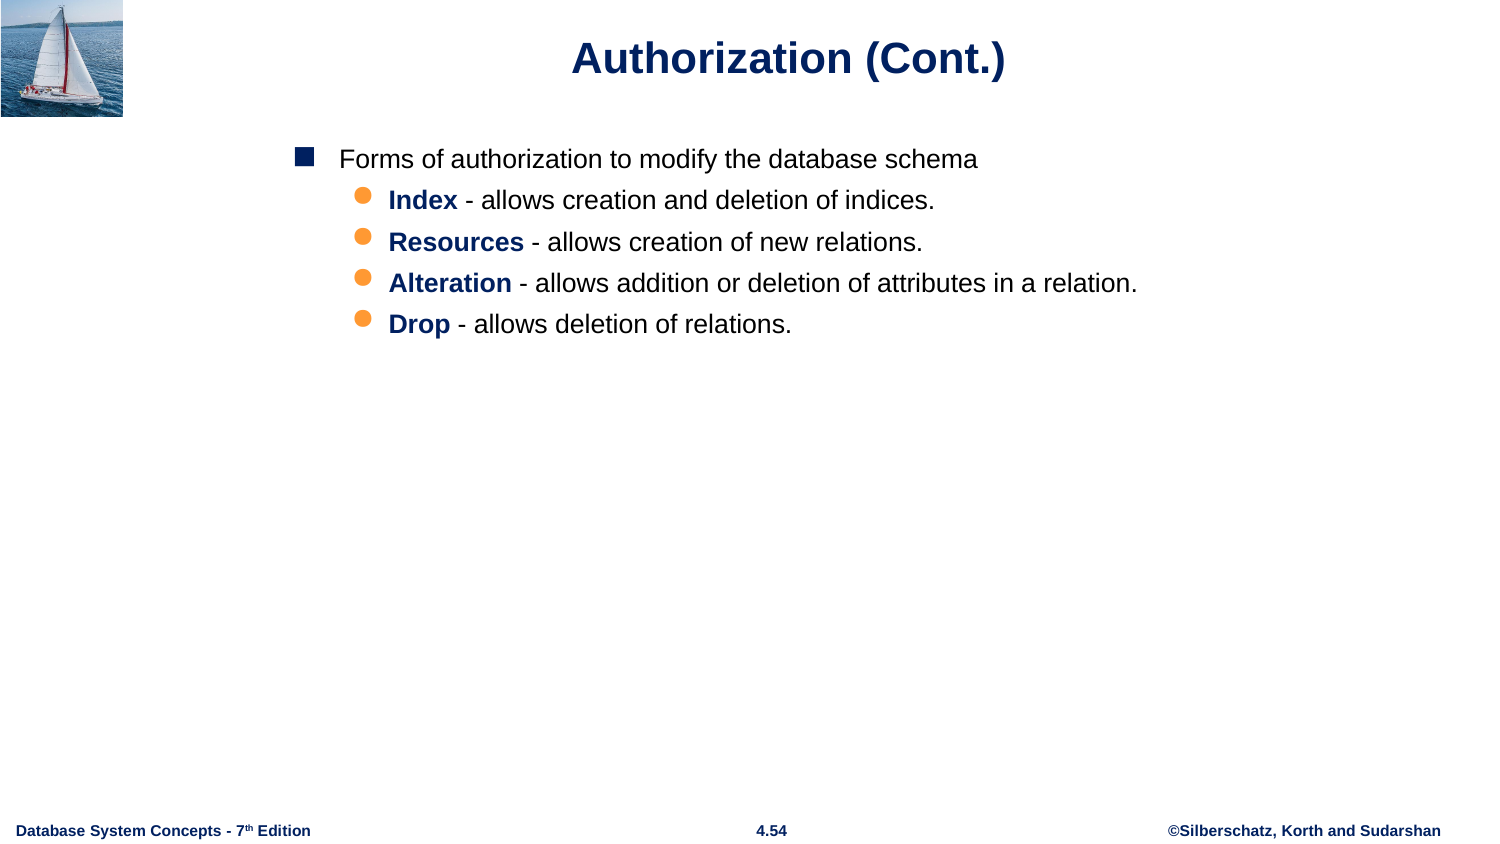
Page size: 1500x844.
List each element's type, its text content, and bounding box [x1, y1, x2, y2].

picture [0, 0, 123, 117]
title Authorization (Cont.) [125, 14, 1452, 90]
list Forms of authorization to modify the database schema Index - allows creation and deletion of indices. Resources - allows creation of new relations. Alteration - allows addition or deletion of attributes in a relation. Drop - allows deletion of relations. [282, 134, 1216, 480]
